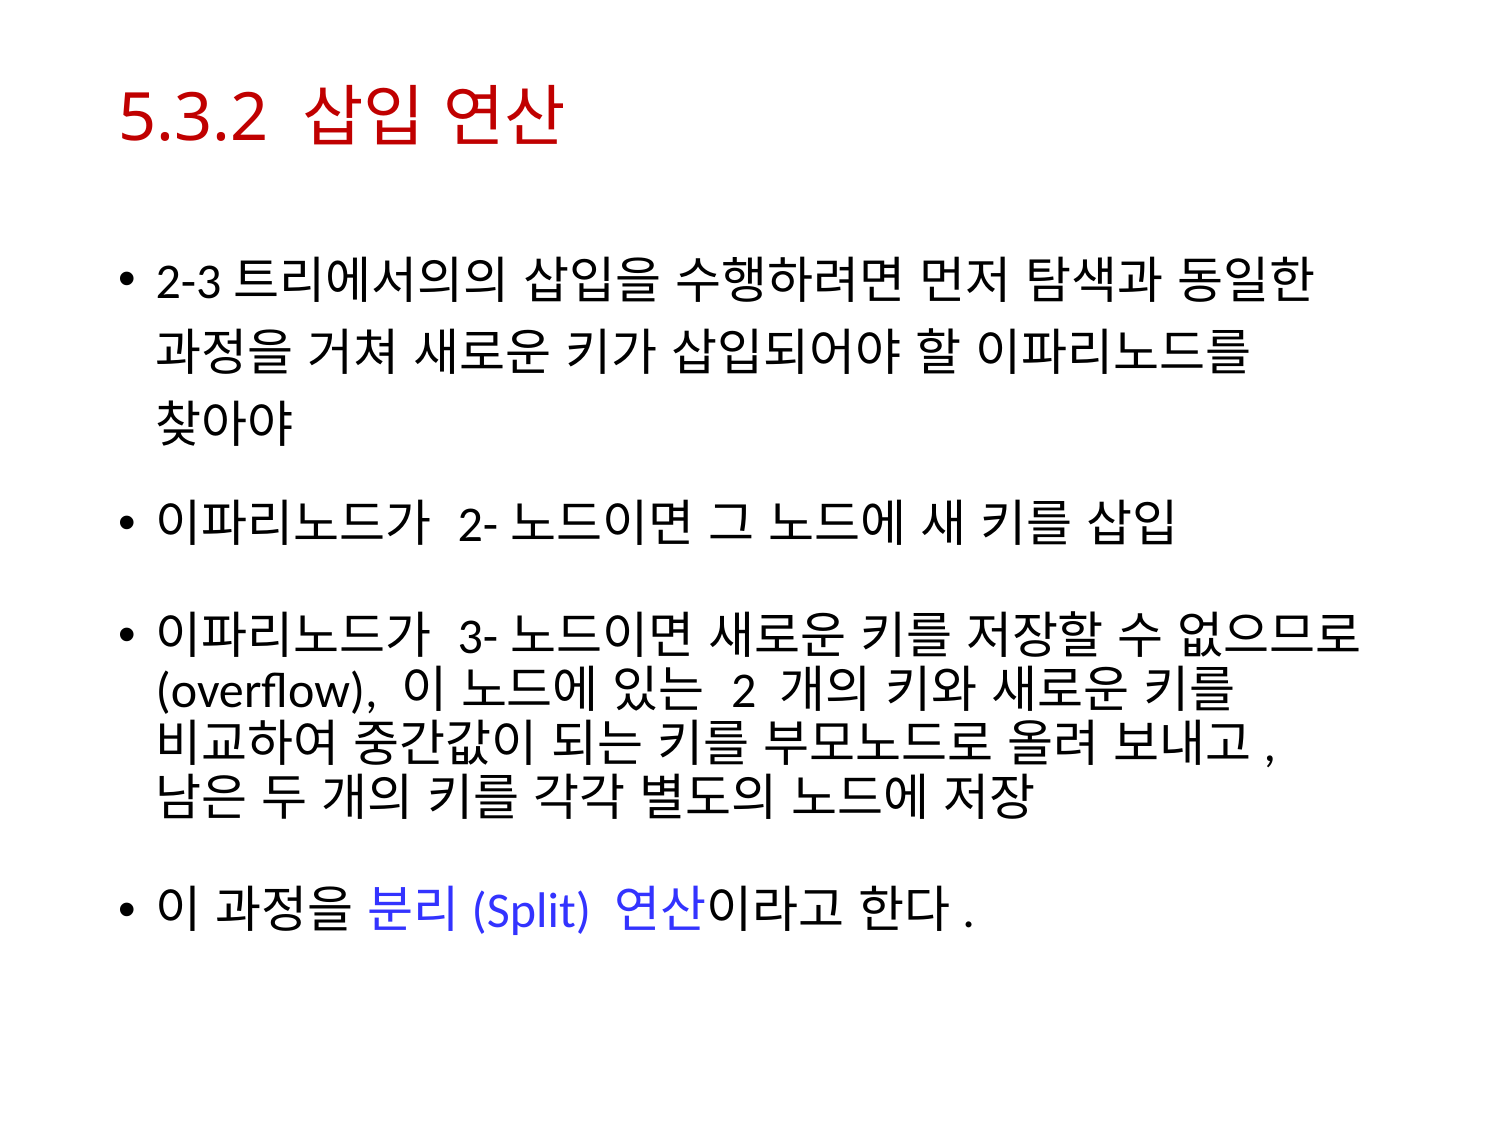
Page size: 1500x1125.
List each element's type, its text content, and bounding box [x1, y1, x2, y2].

title 5.3.2 삽입 연산 [103, 77, 1397, 160]
list 2-3트리에서의의 삽입을 수행하려면 먼저 탐색과 동일한 과정을 거쳐 새로운 키가 삽입되어야 할 이파리노드를 찾아야 이파리노드가 2-노드이면 그 노드에 새 키를 삽입 이파리노드가 3-노드이면 새로운 키를 저장할 수 없으므로(overflow), 이 노드에 있는 2 개의 키와 새로운 키를 비교하여 중간값이 되는 키를 부모노드로 올려 보내고, 남은 두 개의 키를 각각 별도의 노드에 저장 이 과정을 분리(Split) 연산이라고 한다. [103, 228, 1397, 1065]
